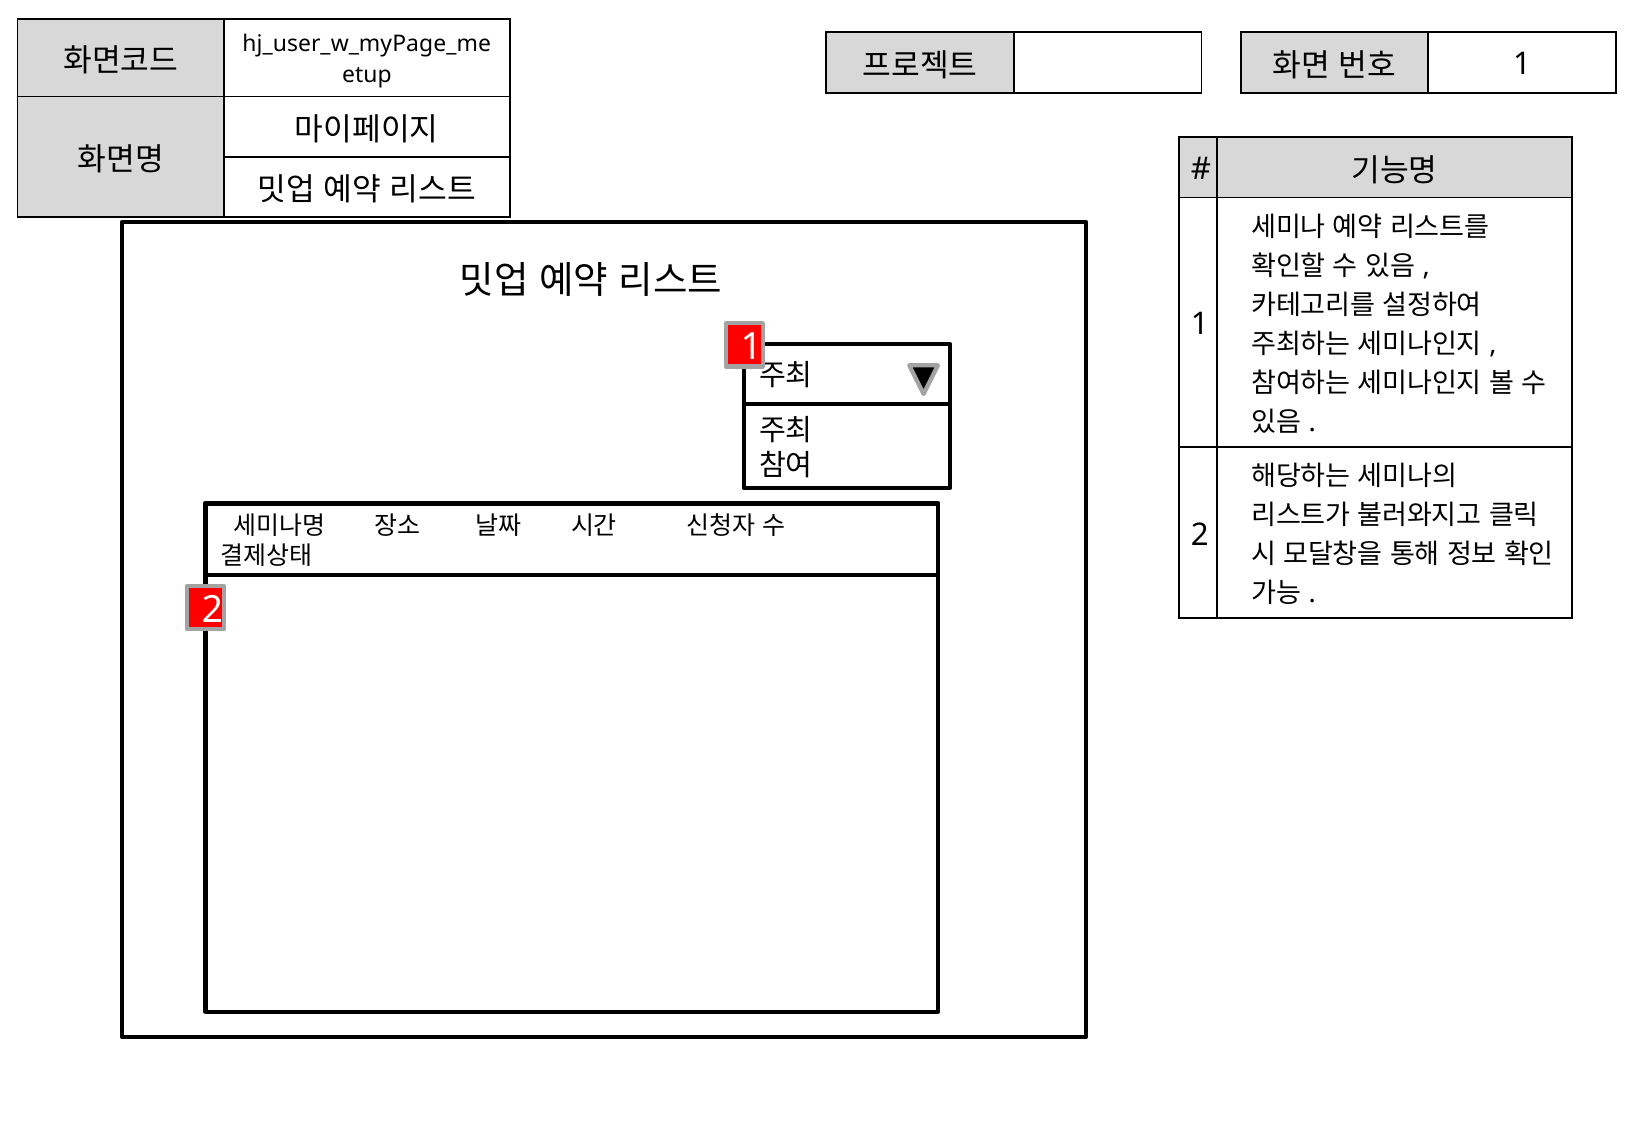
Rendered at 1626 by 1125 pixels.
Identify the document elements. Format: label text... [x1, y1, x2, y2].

text_box 2 [185, 584, 226, 631]
text_box 세미나명 장소 날짜 시간 신청자 수 결제상태 [203, 502, 940, 577]
table_cell 마이페이지 [225, 97, 509, 156]
table_header 프로젝트 [827, 33, 1013, 92]
table_header 기능명 [1218, 138, 1571, 197]
table_cell 해당하는 세미나의 리스트가 불러와지고 클릭 시 모달창을 통해 정보 확인 가능. [1218, 448, 1571, 617]
text_box [120, 220, 1088, 1039]
table_cell 화면명 [18, 97, 223, 216]
text_box 1 [724, 321, 765, 369]
table_cell 2 [1180, 448, 1216, 617]
table_header 1 [1429, 33, 1615, 92]
table_cell 세미나 예약 리스트를 확인할 수 있음, 카테고리를 설정하여 주최하는 세미나인지, 참여하는 세미나인지 볼 수 있음. [1218, 198, 1571, 446]
table_header 화면 번호 [1242, 33, 1427, 92]
text_box 밋업 예약 리스트 [445, 248, 763, 309]
table_cell 밋업 예약 리스트 [225, 158, 509, 216]
table_header # [1180, 138, 1216, 197]
table_header 화면코드 [18, 20, 223, 96]
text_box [744, 343, 951, 405]
table_header [1015, 33, 1201, 92]
table_cell 1 [1180, 198, 1216, 446]
text_box 주최 참여 [742, 410, 952, 490]
table_header hj_user_w_myPage_meetup [225, 20, 509, 96]
text_box [203, 577, 940, 1014]
